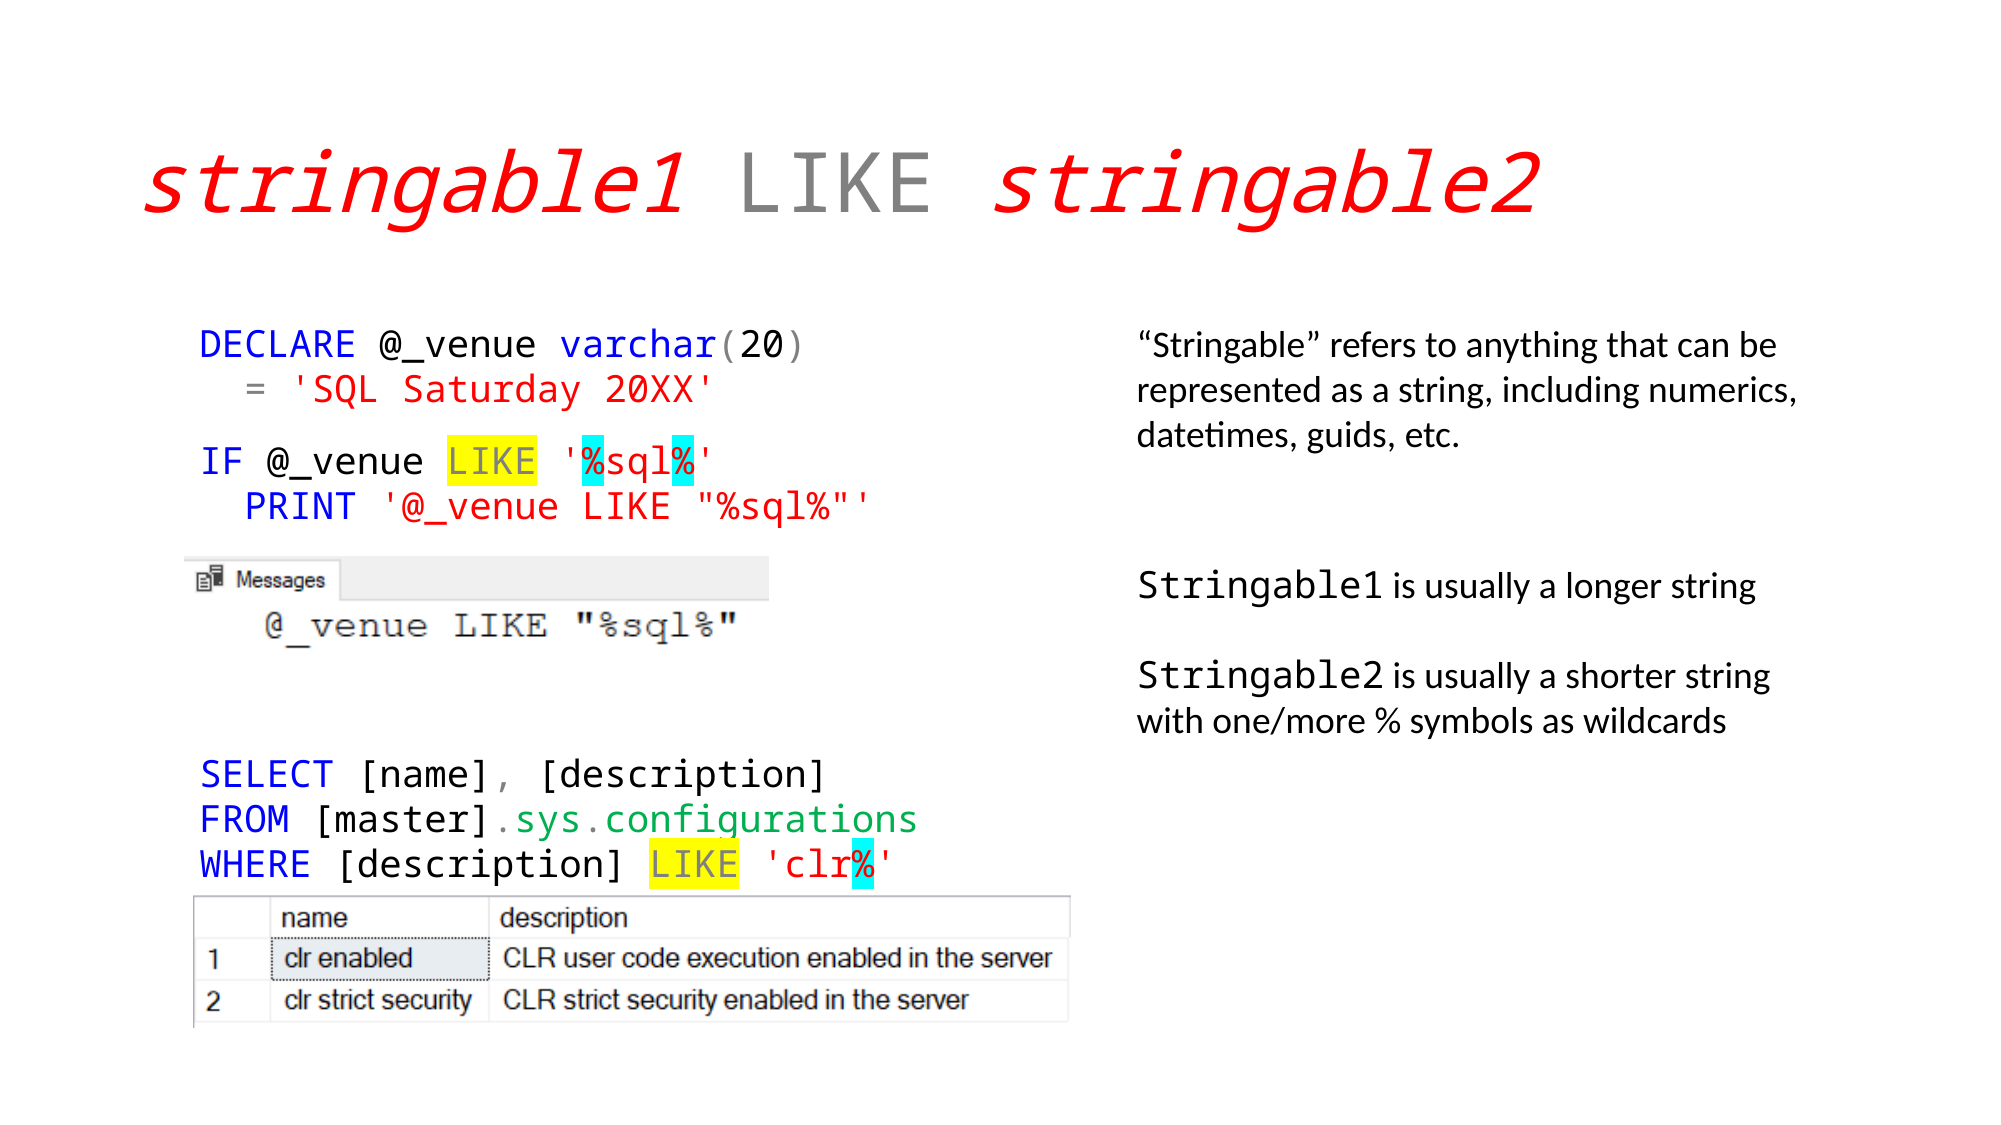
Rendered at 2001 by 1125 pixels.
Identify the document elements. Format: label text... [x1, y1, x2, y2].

text_box stringable1 LIKE stringable2 [121, 122, 1858, 237]
text_box Stringable1 is usually a longer string Stringable2 is usually a shorter string with one/more % symbols as wildcards [1121, 553, 1858, 749]
text_box SELECT [name], [description] FROM [master].sys.configurations WHERE [description] LIKE 'clr%' [184, 742, 945, 893]
picture [184, 556, 769, 667]
picture [193, 894, 1071, 1028]
text_box “Stringable” refers to anything that can be represented as a string, including numerics, datetimes, guids, etc. [1121, 312, 1875, 462]
text_box DECLARE @_venue varchar(20) = 'SQL Saturday 20XX' IF @_venue LIKE '%sql%' PRINT '@_venue LIKE "%sql%"' [184, 312, 920, 535]
